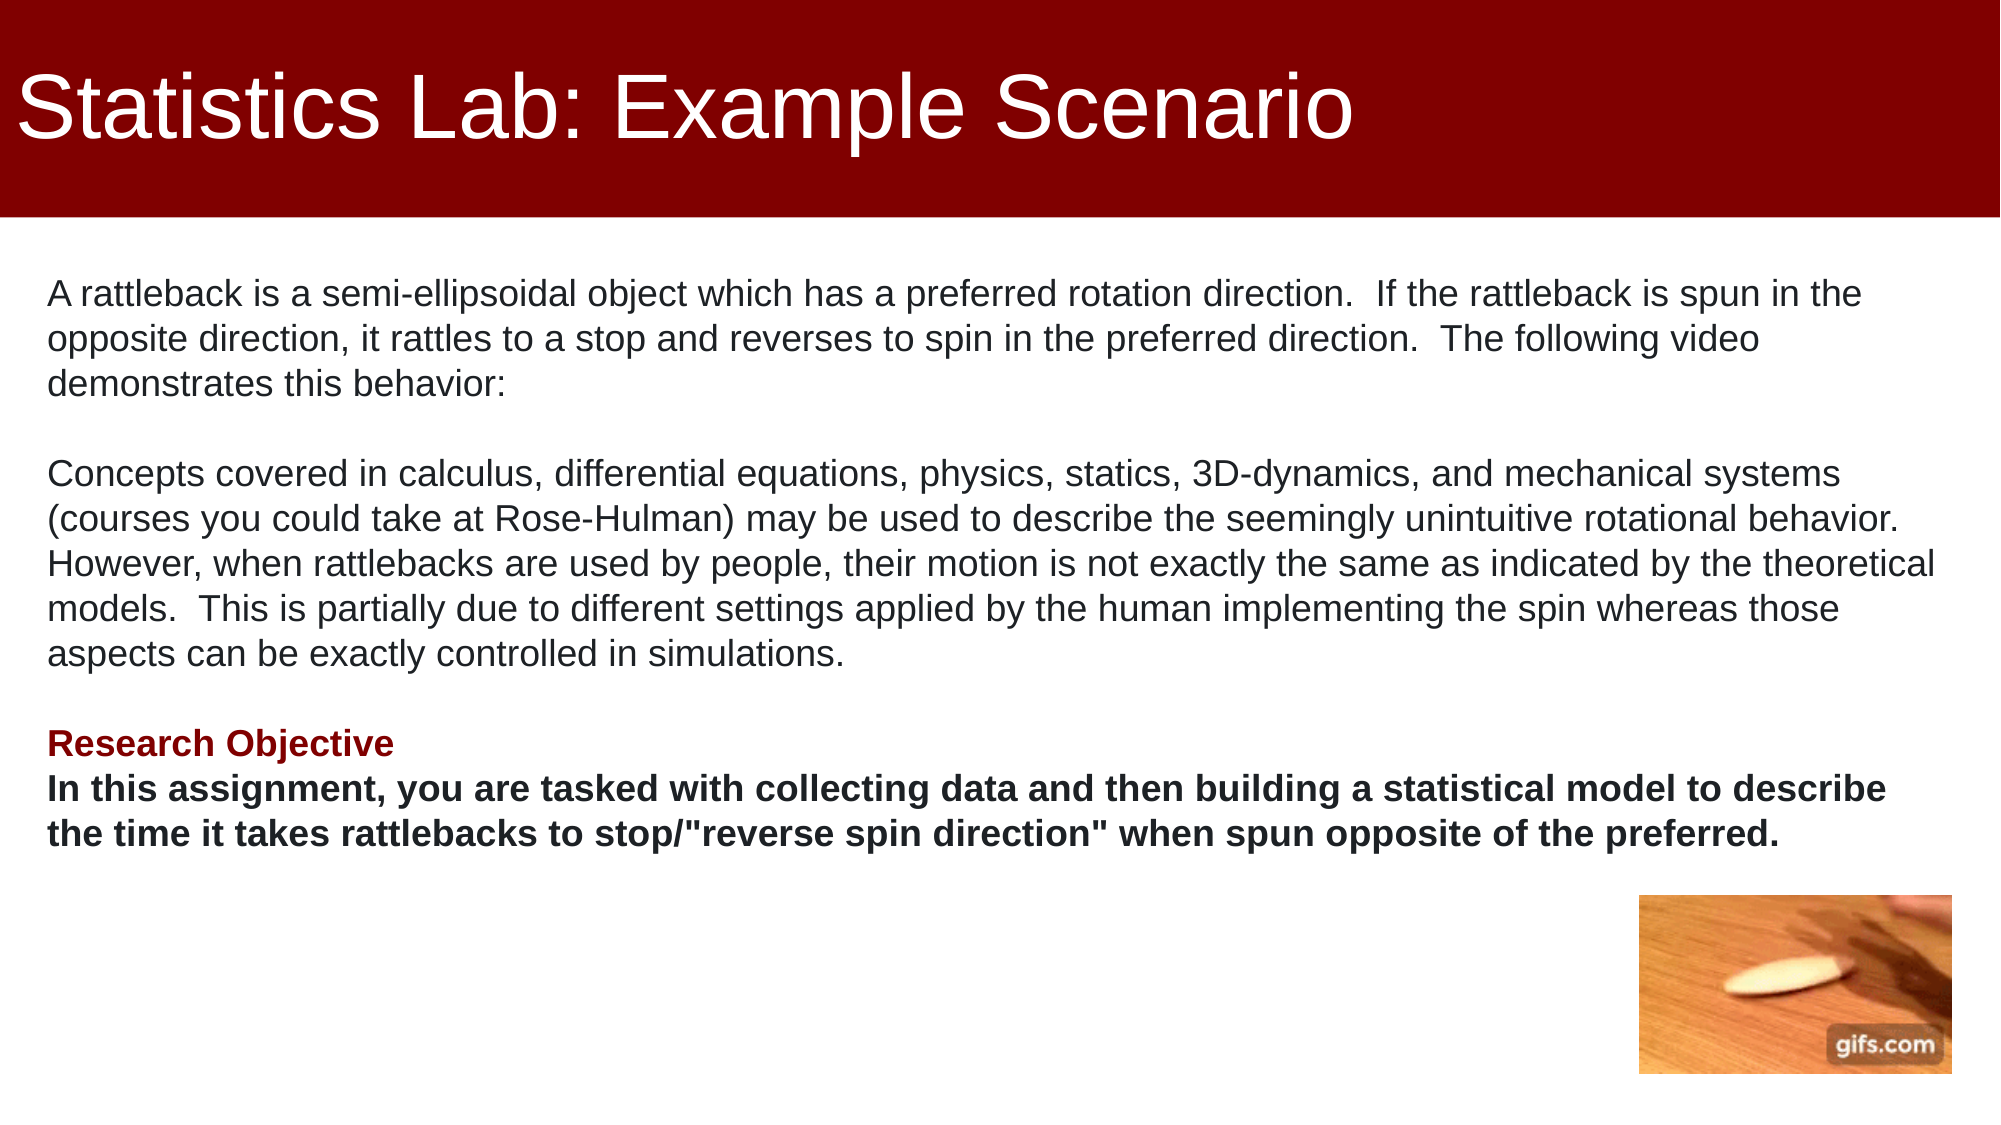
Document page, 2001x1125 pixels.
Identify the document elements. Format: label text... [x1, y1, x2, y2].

picture [1638, 895, 1952, 1074]
text_box A rattleback is a semi-ellipsoidal object which has a preferred rotation direction. If the rattleback is spun in the opposite direction, it rattles to a stop and reverses to spin in the preferred direction. The following video demonstrates this behavior: Concepts covered in calculus, differential equations, physics, statics, 3D-dynamics, and mechanical systems (courses you could take at Rose-Hulman) may be used to describe the seemingly unintuitive rotational behavior. However, when rattlebacks are used by people, their motion is not exactly the same as indicated by the theoretical models. This is partially due to different settings applied by the human implementing the spin whereas those aspects can be exactly controlled in simulations. Research Objective In this assignment, you are tasked with collecting data and then building a statistical model to describe the time it takes rattlebacks to stop/"reverse spin direction" when spun opposite of the preferred. [32, 261, 1969, 907]
title Statistics Lab: Example Scenario [0, 0, 2000, 218]
